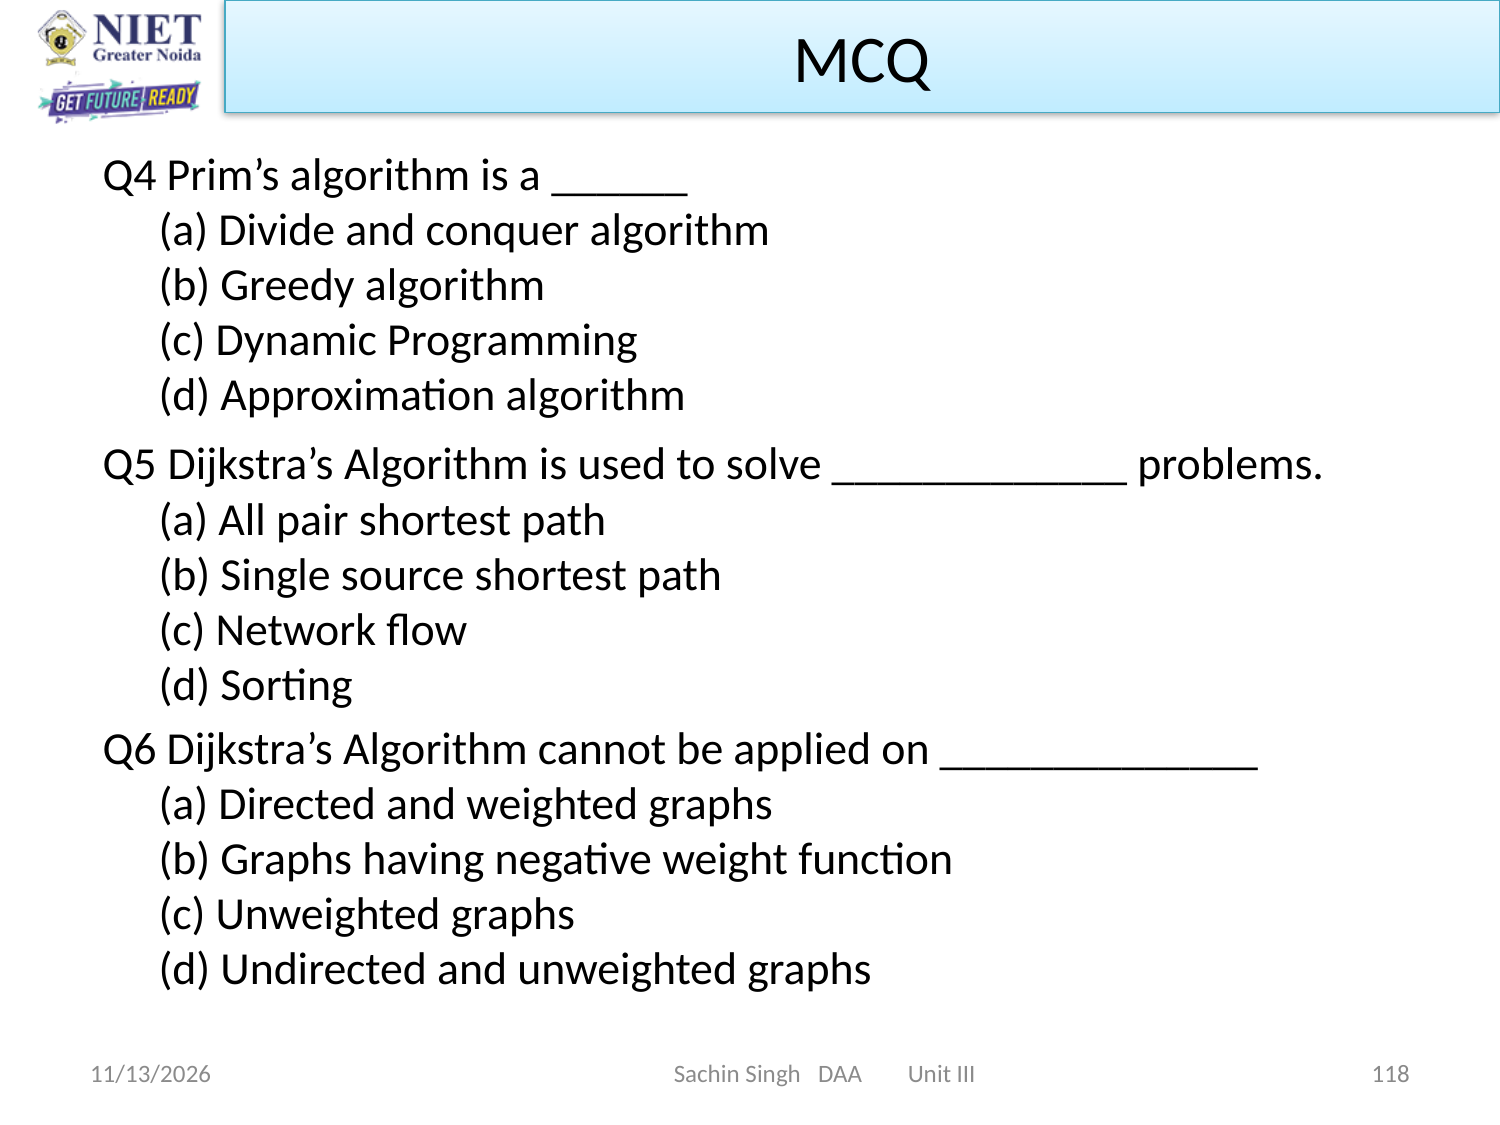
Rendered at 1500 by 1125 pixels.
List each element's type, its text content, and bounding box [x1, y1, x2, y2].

list Q4 Prim’s algorithm is a ______ (a) Divide and conquer algorithm (b) Greedy algorithm (c) Dynamic Programming (d) Approximation algorithm Q5 Dijkstra’s Algorithm is used to solve _____________ problems. (a) All pair shortest path (b) Single source shortest path (c) Network flow (d) Sorting Q6 Dijkstra’s Algorithm cannot be applied on ______________ (a) Directed and weighted graphs (b) Graphs having negative weight function (c) Unweighted graphs (d) Undirected and unweighted graphs [87, 137, 1463, 1013]
text_box MCQ [238, 0, 1500, 113]
slide_number 118 [1074, 1042, 1425, 1103]
picture [0, 0, 238, 135]
footer Sachin Singh DAA Unit III [412, 1042, 1074, 1103]
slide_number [75, 1042, 412, 1103]
